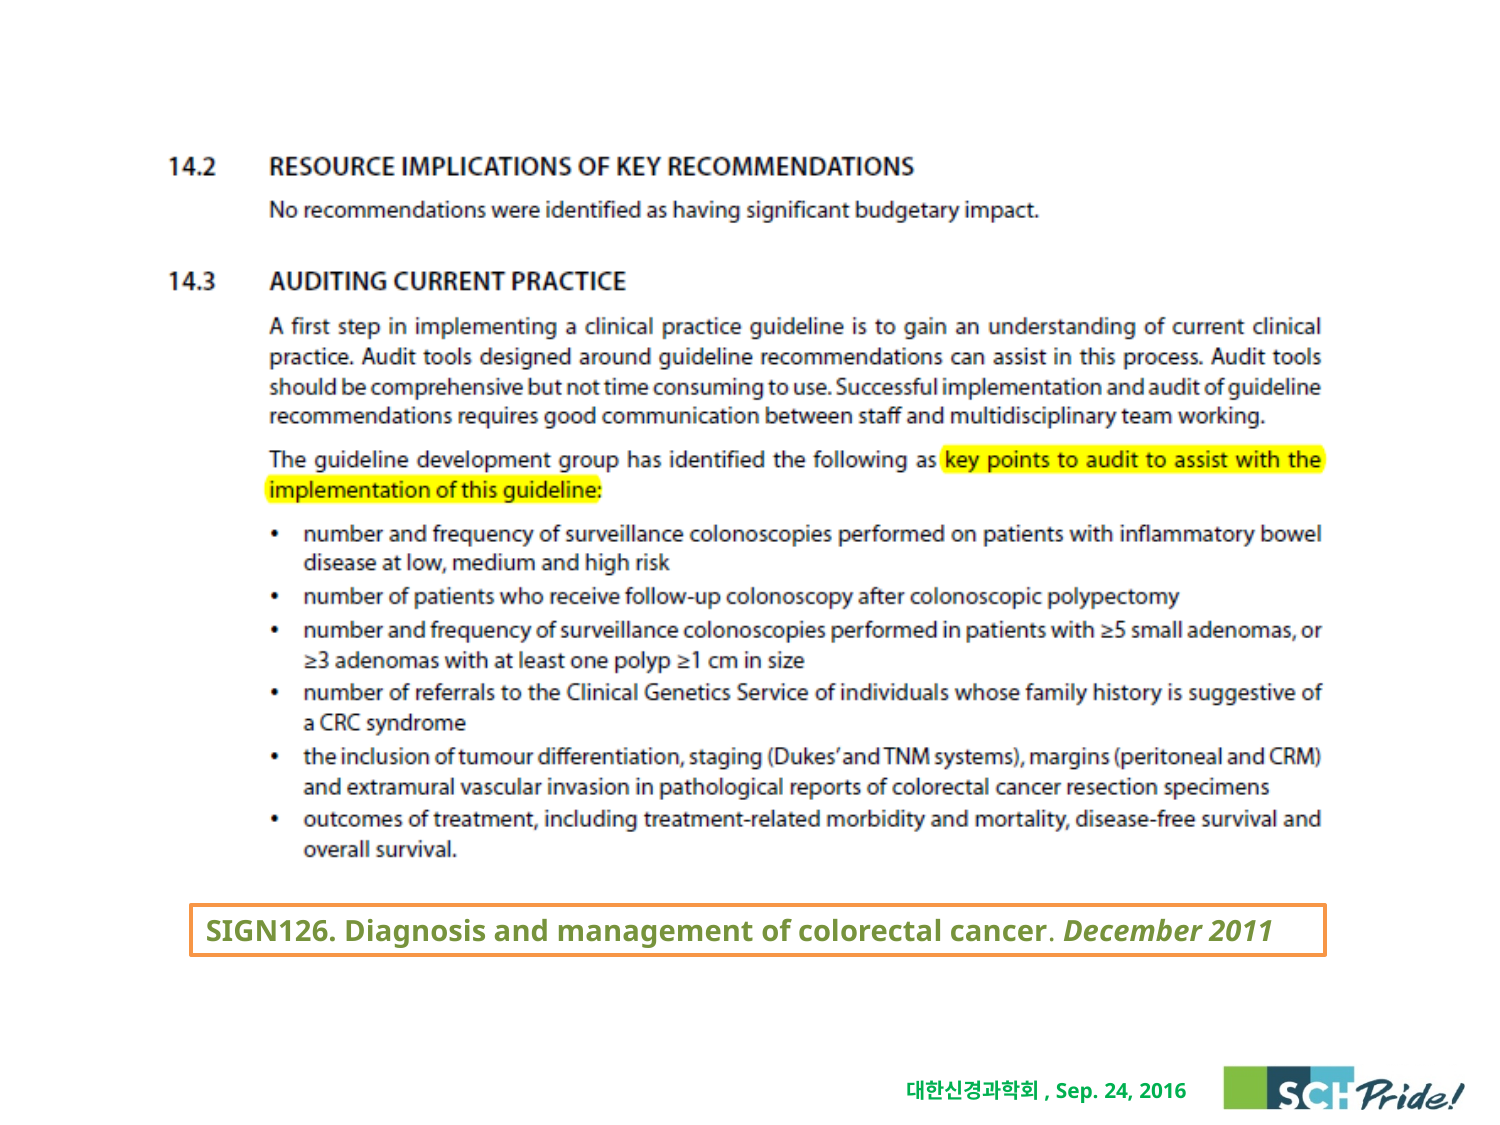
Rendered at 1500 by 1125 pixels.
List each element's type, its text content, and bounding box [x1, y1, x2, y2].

picture [1222, 1064, 1465, 1110]
picture [135, 136, 1377, 886]
text_box SIGN126. Diagnosis and management of colorectal cancer. December 2011 [189, 903, 1327, 957]
